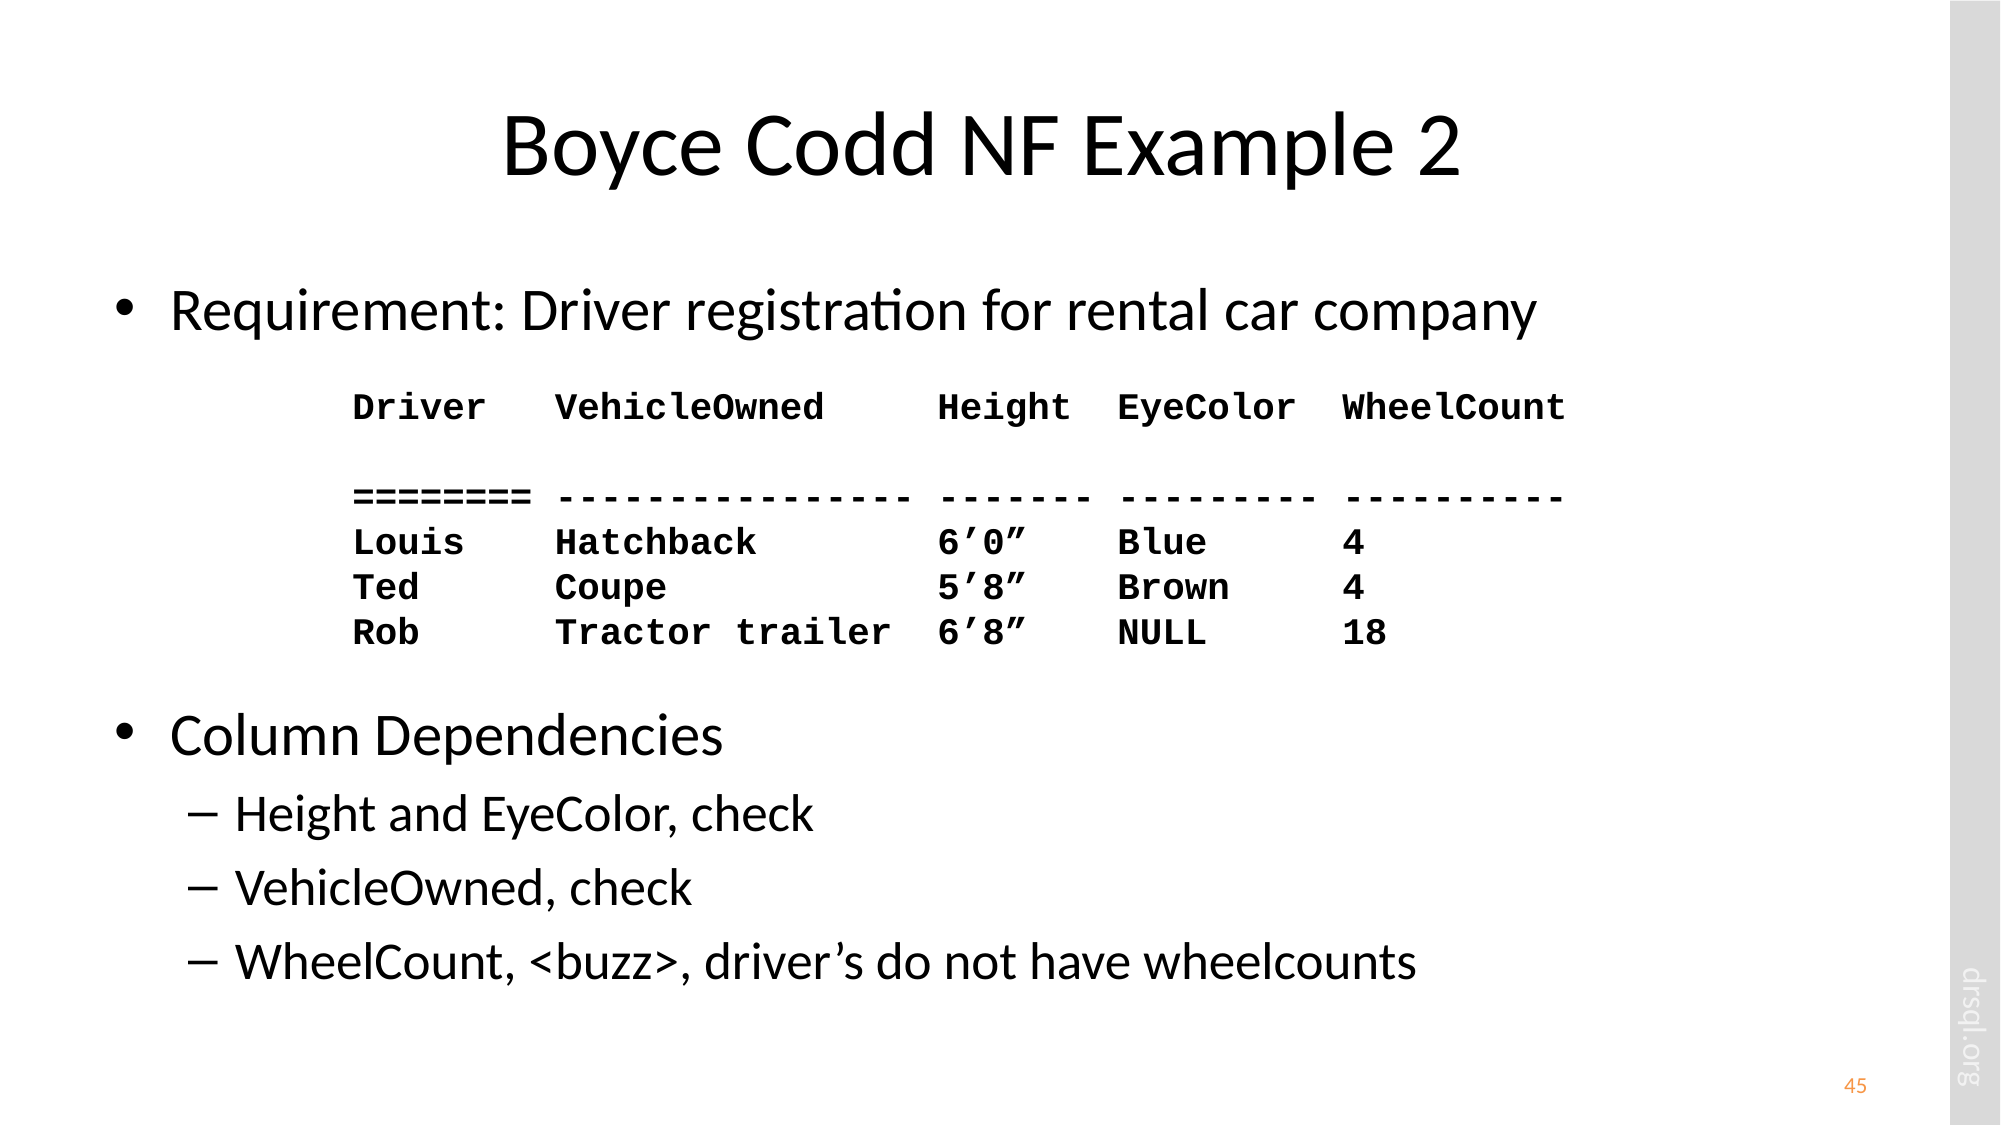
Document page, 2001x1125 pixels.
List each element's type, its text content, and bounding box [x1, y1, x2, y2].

list Requirement: Driver registration for rental car company Column Dependencies Height and EyeColor, check VehicleOwned, check WheelCount, <buzz>, driver’s do not have wheelcounts [99, 262, 1800, 1005]
text_box Driver VehicleOwned Height EyeColor WheelCount ======== ---------------- ------- --------- ---------- Louis Hatchback 6’0” Blue 4 Ted Coupe 5’8” Brown 4 Rob Tractor trailer 6’8” NULL 18 [337, 374, 1688, 660]
title Boyce Codd NF Example 2 [99, 45, 1867, 233]
text_box [337, 274, 1663, 331]
